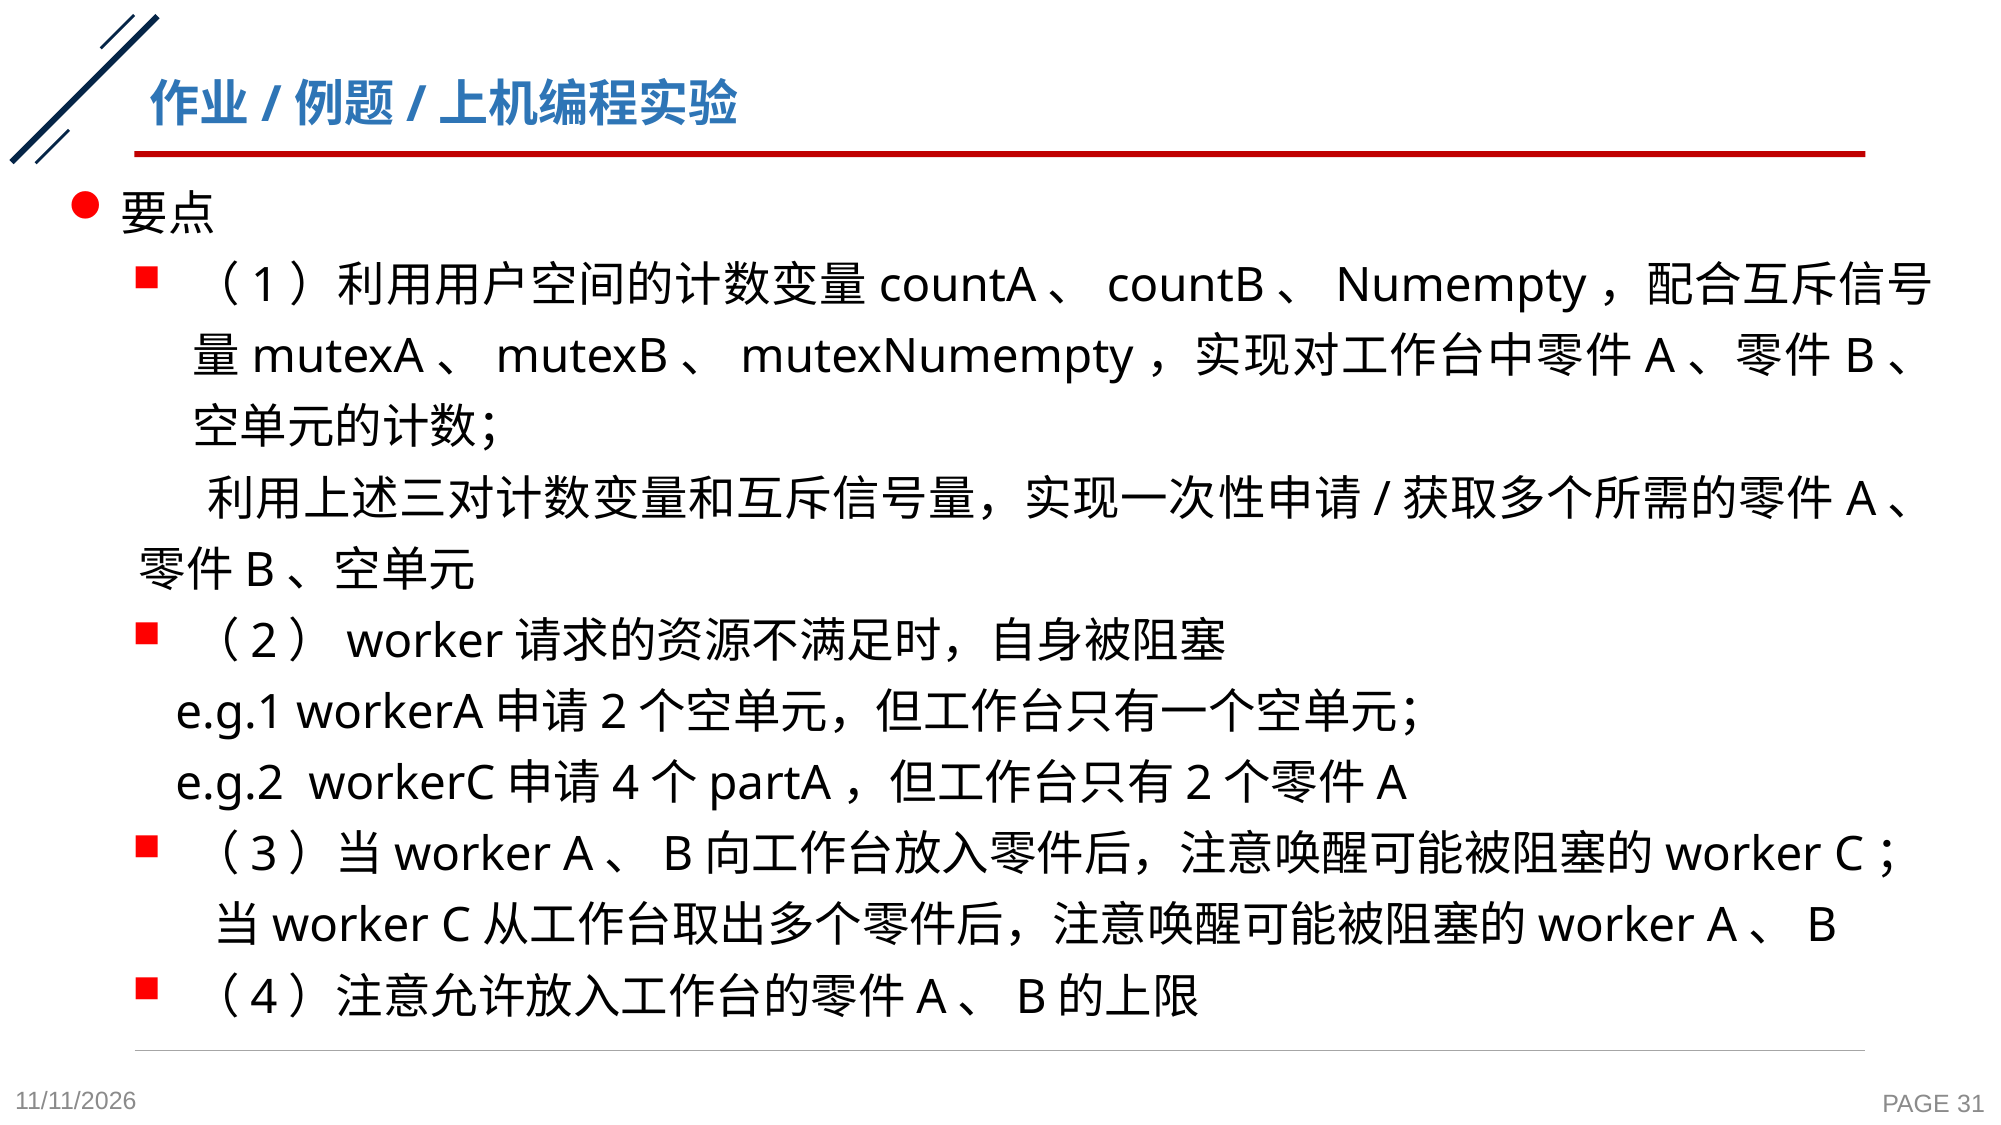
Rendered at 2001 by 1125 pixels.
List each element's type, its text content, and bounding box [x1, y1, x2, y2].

slide_number PAGE 31 [1783, 1077, 2000, 1125]
title 作业/例题/上机编程实验 [134, 59, 1866, 150]
list 要点 （1）利用用户空间的计数变量countA、countB、Numempty，配合互斥信号量mutexA、mutexB、mutexNumempty，实现对工作台中零件A、零件B、空单元的计数； 利用上述三对计数变量和互斥信号量，实现一次性申请/获取多个所需的零件A、零件B、空单元 （2）worker请求的资源不满足时，自身被阻塞 e.g.1 workerA申请2个空单元，但工作台只有一个空单元； e.g.2 workerC申请4个partA，但工作台只有2个零件A （3）当worker A、B向工作台放入零件后，注意唤醒可能被阻塞的worker C； 当worker C从工作台取出多个零件后，注意唤醒可能被阻塞的worker A、B （4）注意允许放入工作台的零件A、B的上限 [52, 161, 1950, 1107]
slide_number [0, 1073, 178, 1125]
